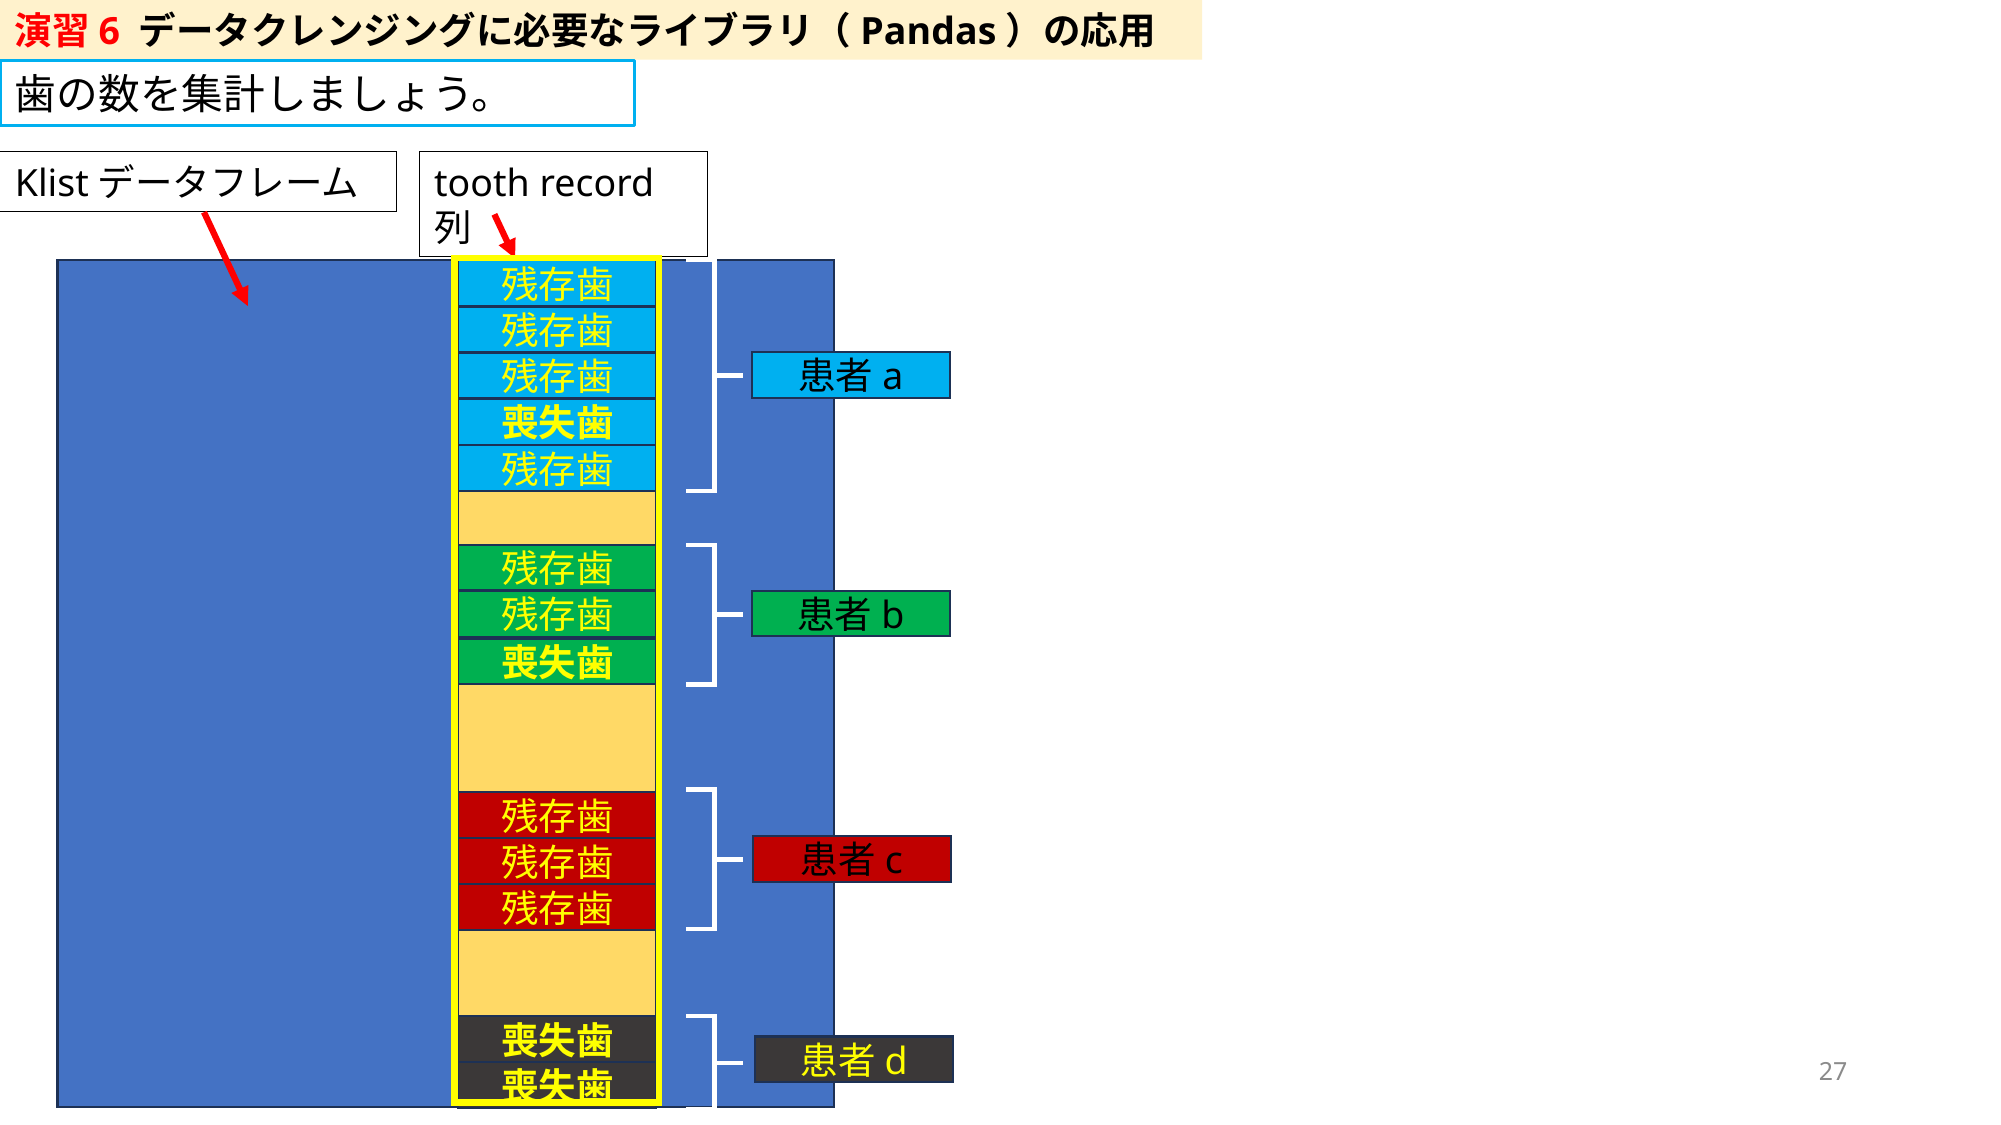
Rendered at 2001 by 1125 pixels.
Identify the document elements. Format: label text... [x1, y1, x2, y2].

text_box 喪失歯 [457, 1104, 657, 1109]
text_box [686, 544, 743, 685]
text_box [203, 212, 248, 306]
slide_number 27 [1412, 1042, 1863, 1103]
text_box 歯の数を集計しましょう。 [0, 60, 635, 126]
text_box [686, 1016, 743, 1110]
text_box 患者c [752, 835, 952, 883]
text_box 患者a [751, 351, 951, 399]
text_box 演習6 データクレンジングに必要なライブラリ（Pandas）の応用 [0, 0, 1203, 60]
text_box tooth record列 [419, 151, 708, 257]
text_box Klistデータフレーム [0, 151, 397, 212]
text_box 患者b [751, 590, 951, 637]
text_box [494, 214, 516, 259]
text_box [686, 259, 743, 491]
text_box [56, 259, 457, 1108]
text_box [657, 259, 835, 1108]
text_box [454, 257, 660, 1104]
text_box [686, 789, 743, 930]
text_box 患者d [754, 1035, 954, 1083]
